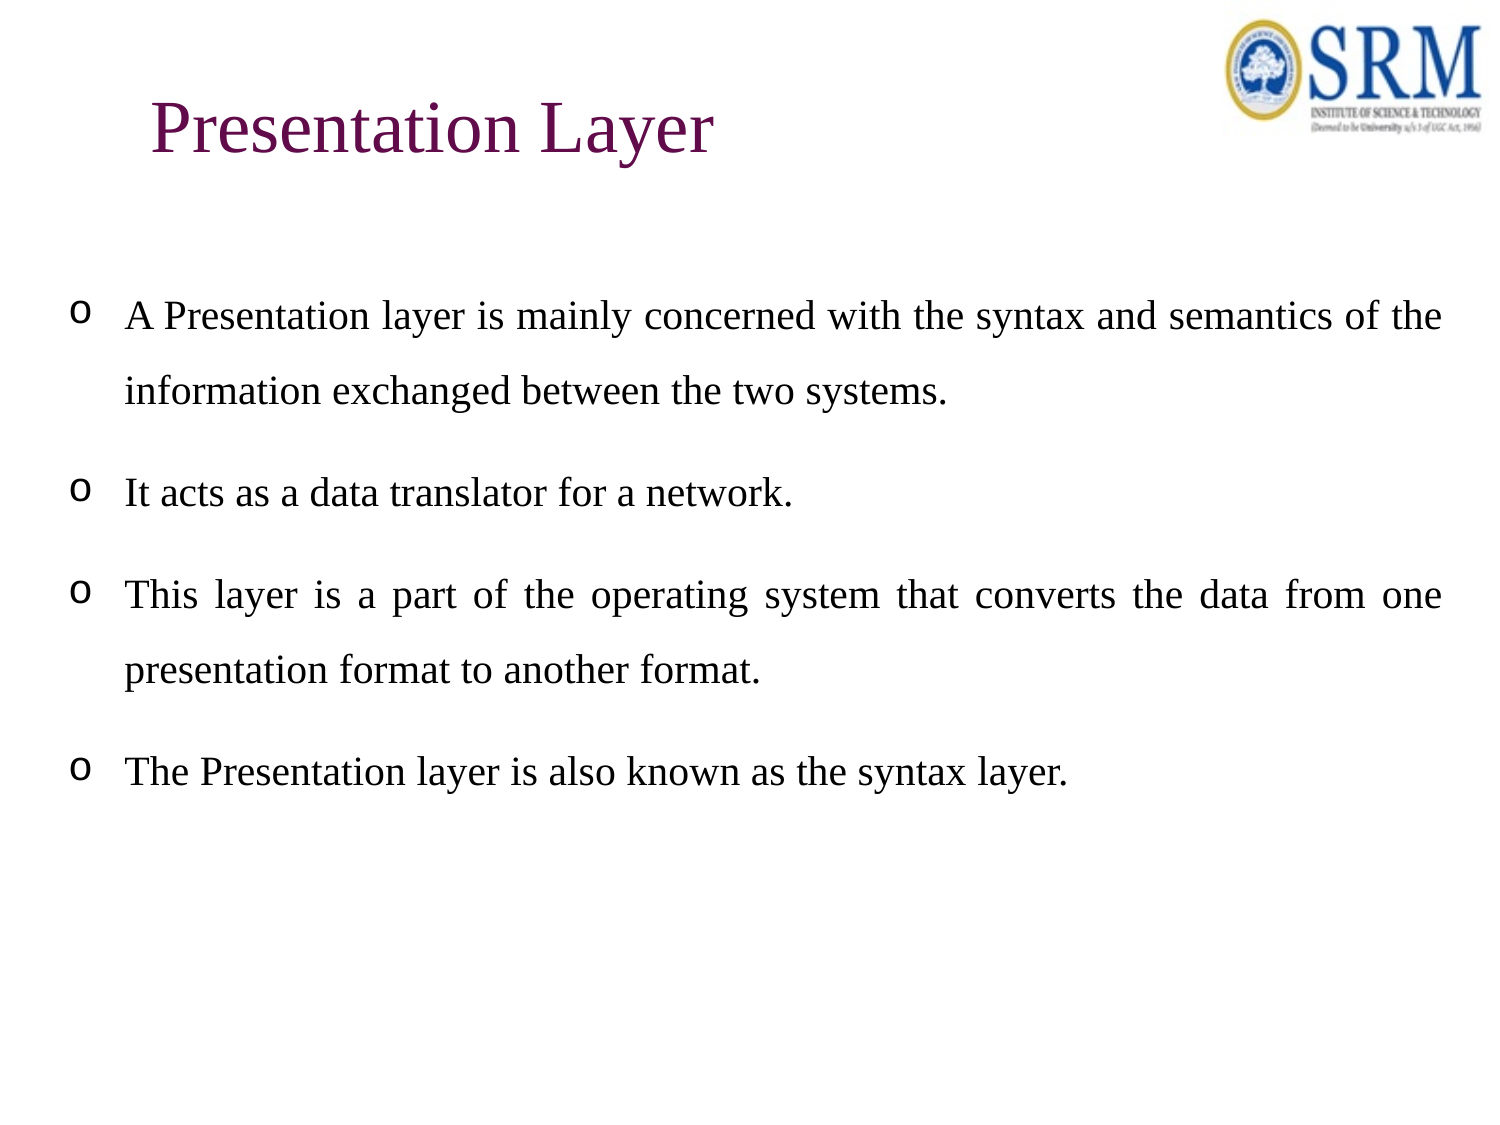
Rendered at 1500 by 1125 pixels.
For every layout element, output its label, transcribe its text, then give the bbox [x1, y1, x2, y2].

text_box A Presentation layer is mainly concerned with the syntax and semantics of the information exchanged between the two systems. It acts as a data translator for a network. This layer is a part of the operating system that converts the data from one presentation format to another format. The Presentation layer is also known as the syntax layer. [53, 255, 1459, 802]
picture [1223, 0, 1489, 149]
text_box Presentation Layer [135, 113, 886, 168]
